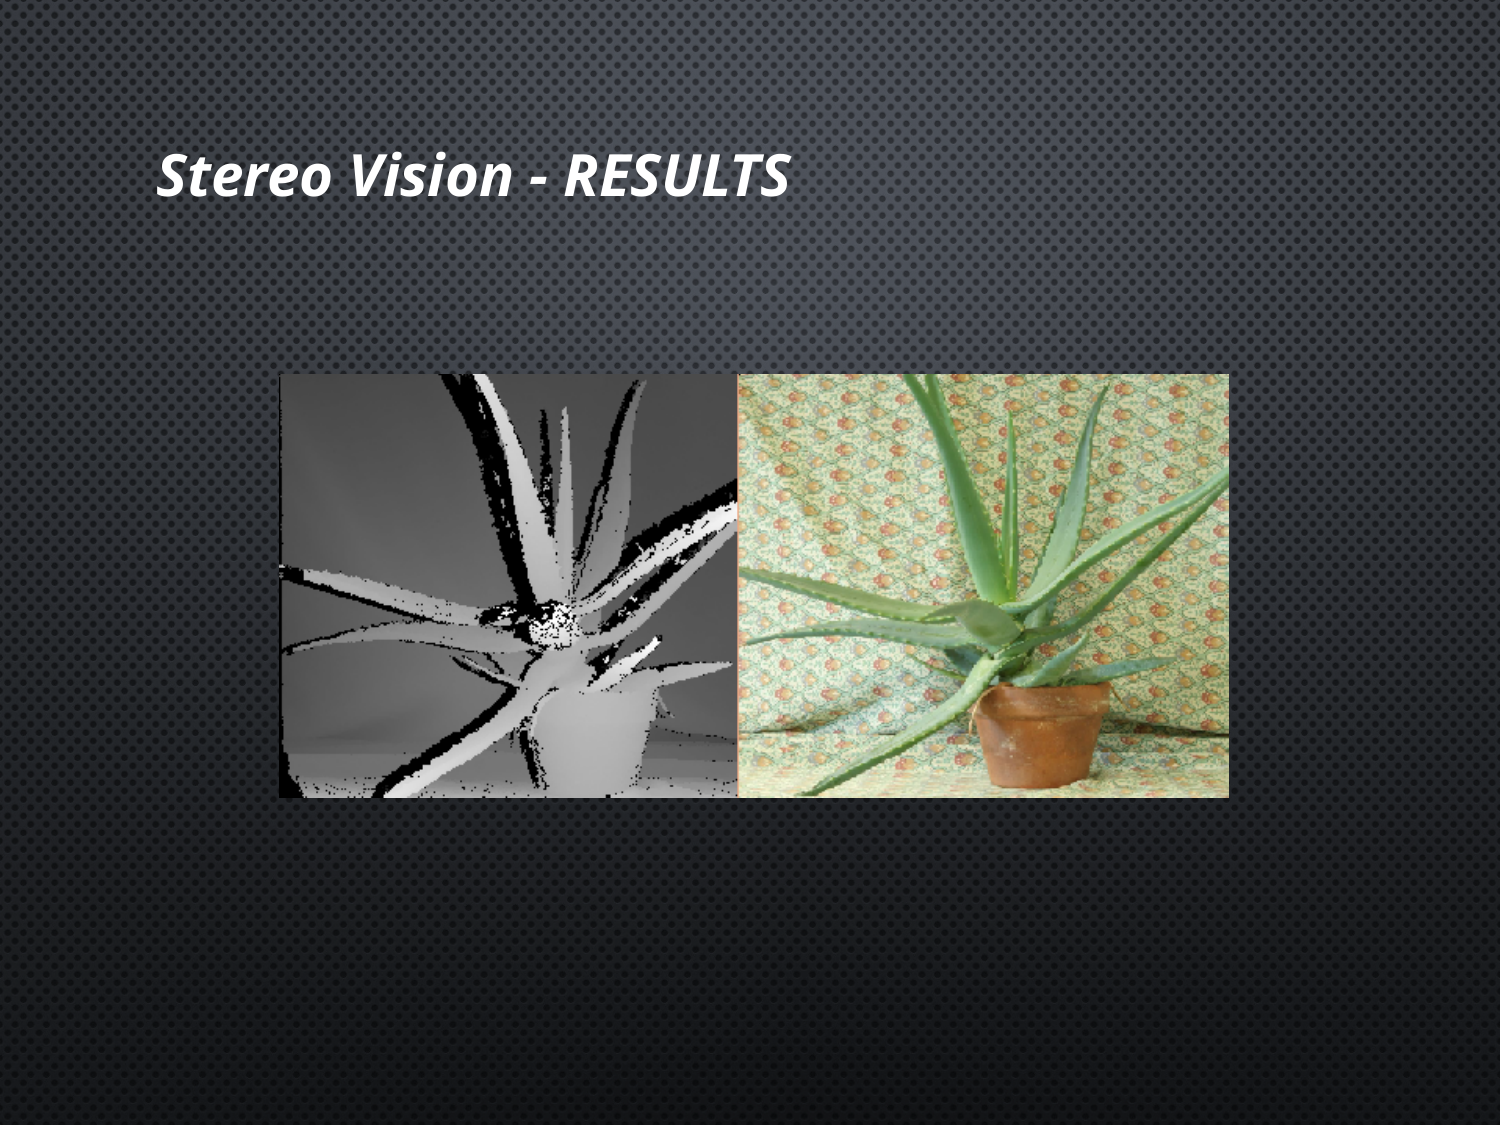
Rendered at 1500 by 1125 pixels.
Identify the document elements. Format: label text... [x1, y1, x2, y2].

picture [0, 0, 1500, 1125]
text_box Stereo Vision - RESULTS [142, 36, 1406, 311]
